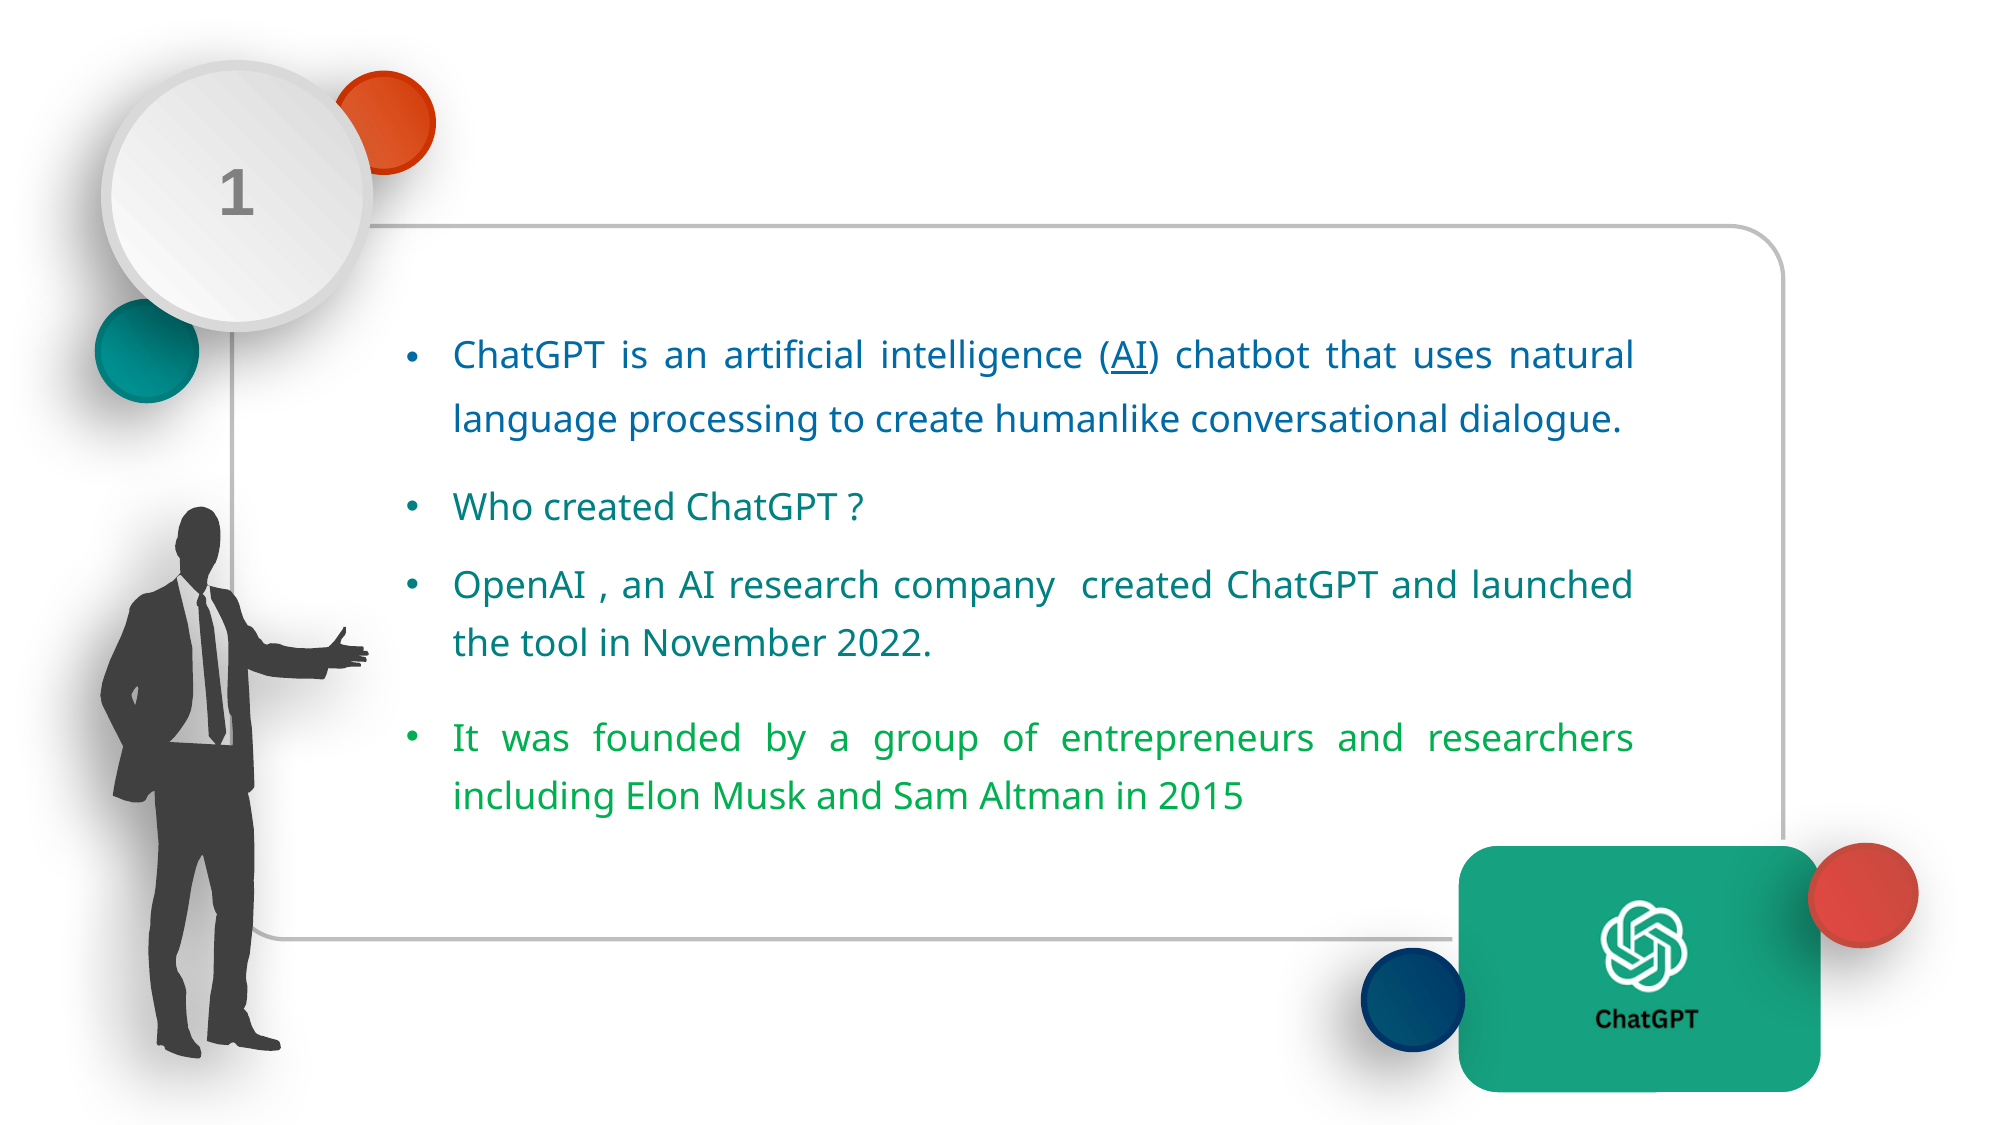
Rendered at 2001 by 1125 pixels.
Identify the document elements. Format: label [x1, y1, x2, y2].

text_box [231, 226, 1784, 940]
text_box [54, 65, 420, 328]
text_box [420, 88, 434, 158]
text_box [1362, 949, 1455, 1051]
text_box [100, 506, 281, 1059]
text_box [1455, 842, 1824, 1096]
text_box [1824, 844, 1917, 947]
text_box [96, 353, 175, 402]
